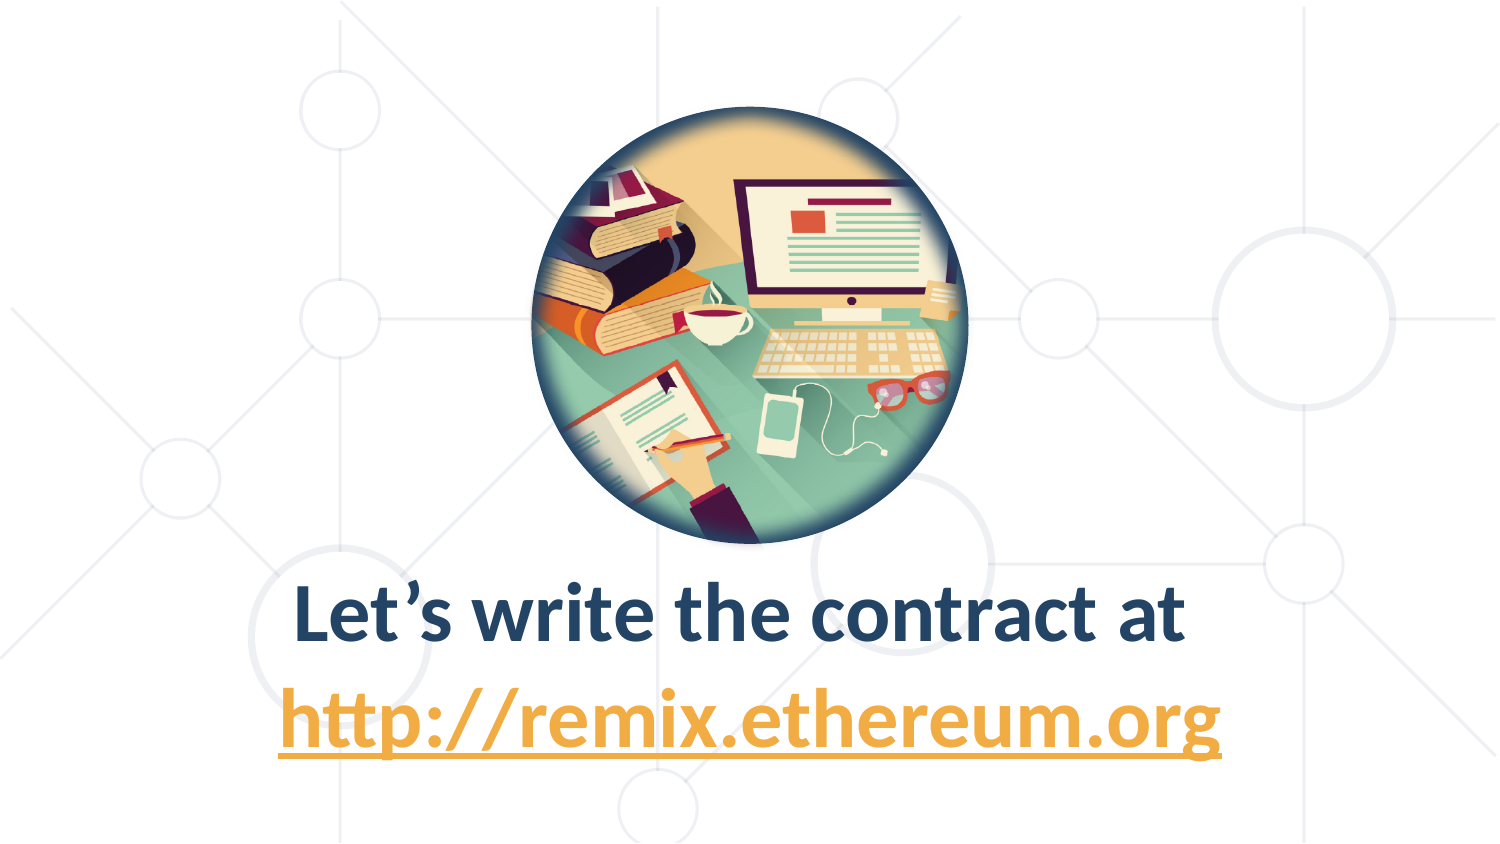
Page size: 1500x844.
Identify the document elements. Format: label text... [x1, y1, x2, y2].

list Let’s write the contract at http://remix.ethereum.org [75, 611, 1425, 706]
picture [522, 98, 978, 554]
